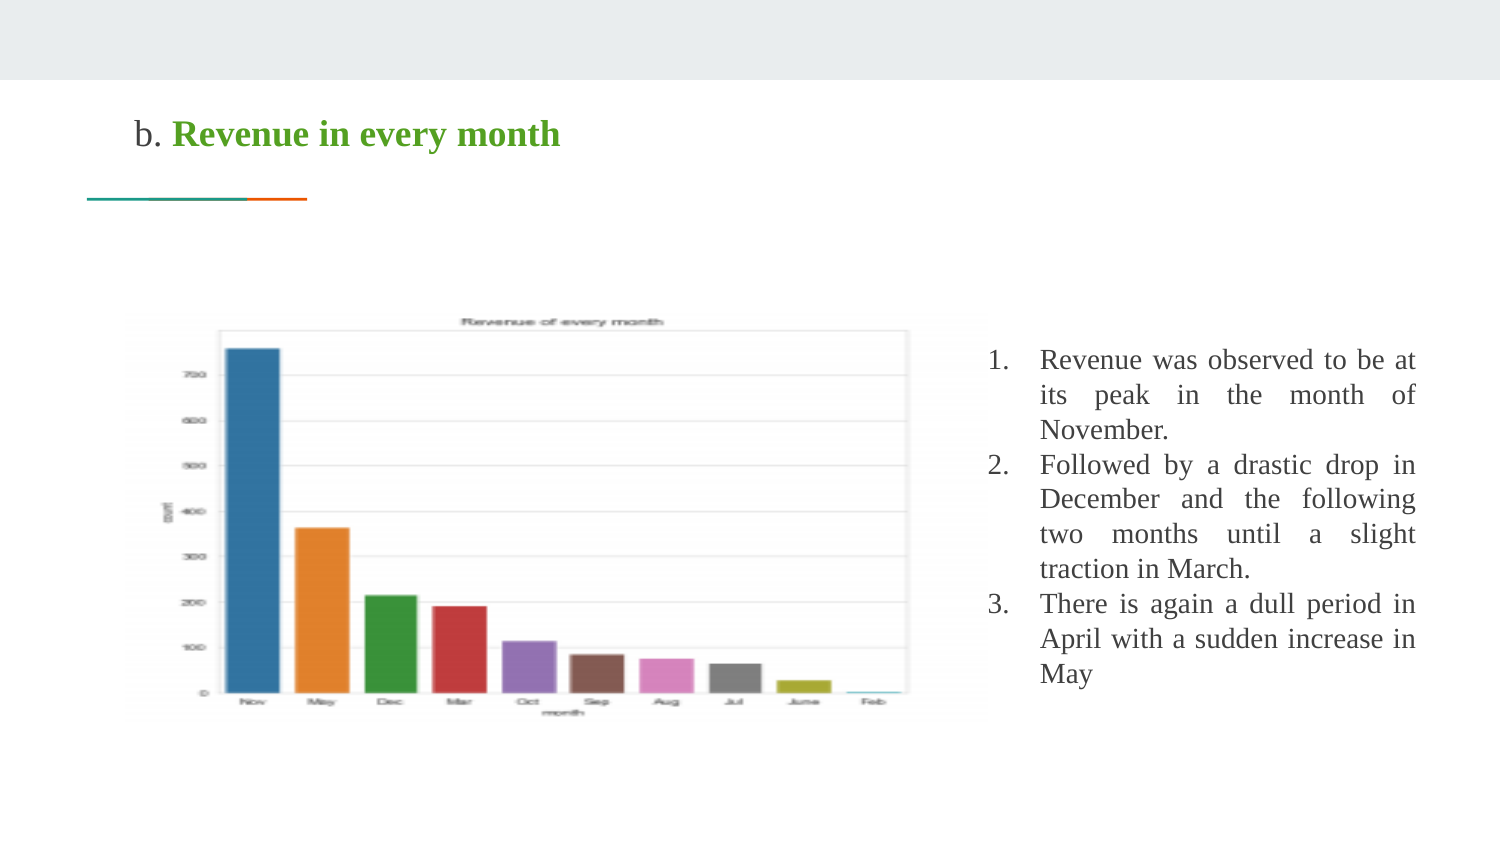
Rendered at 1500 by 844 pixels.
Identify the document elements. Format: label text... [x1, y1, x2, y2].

picture [124, 299, 988, 738]
text_box Revenue was observed to be at its peak in the month of November. Followed by a drastic drop in December and the following two months until a slight traction in March. There is again a dull period in April with a sudden increase in May [991, 325, 1432, 687]
title b. Revenue in every month [119, 94, 1381, 182]
